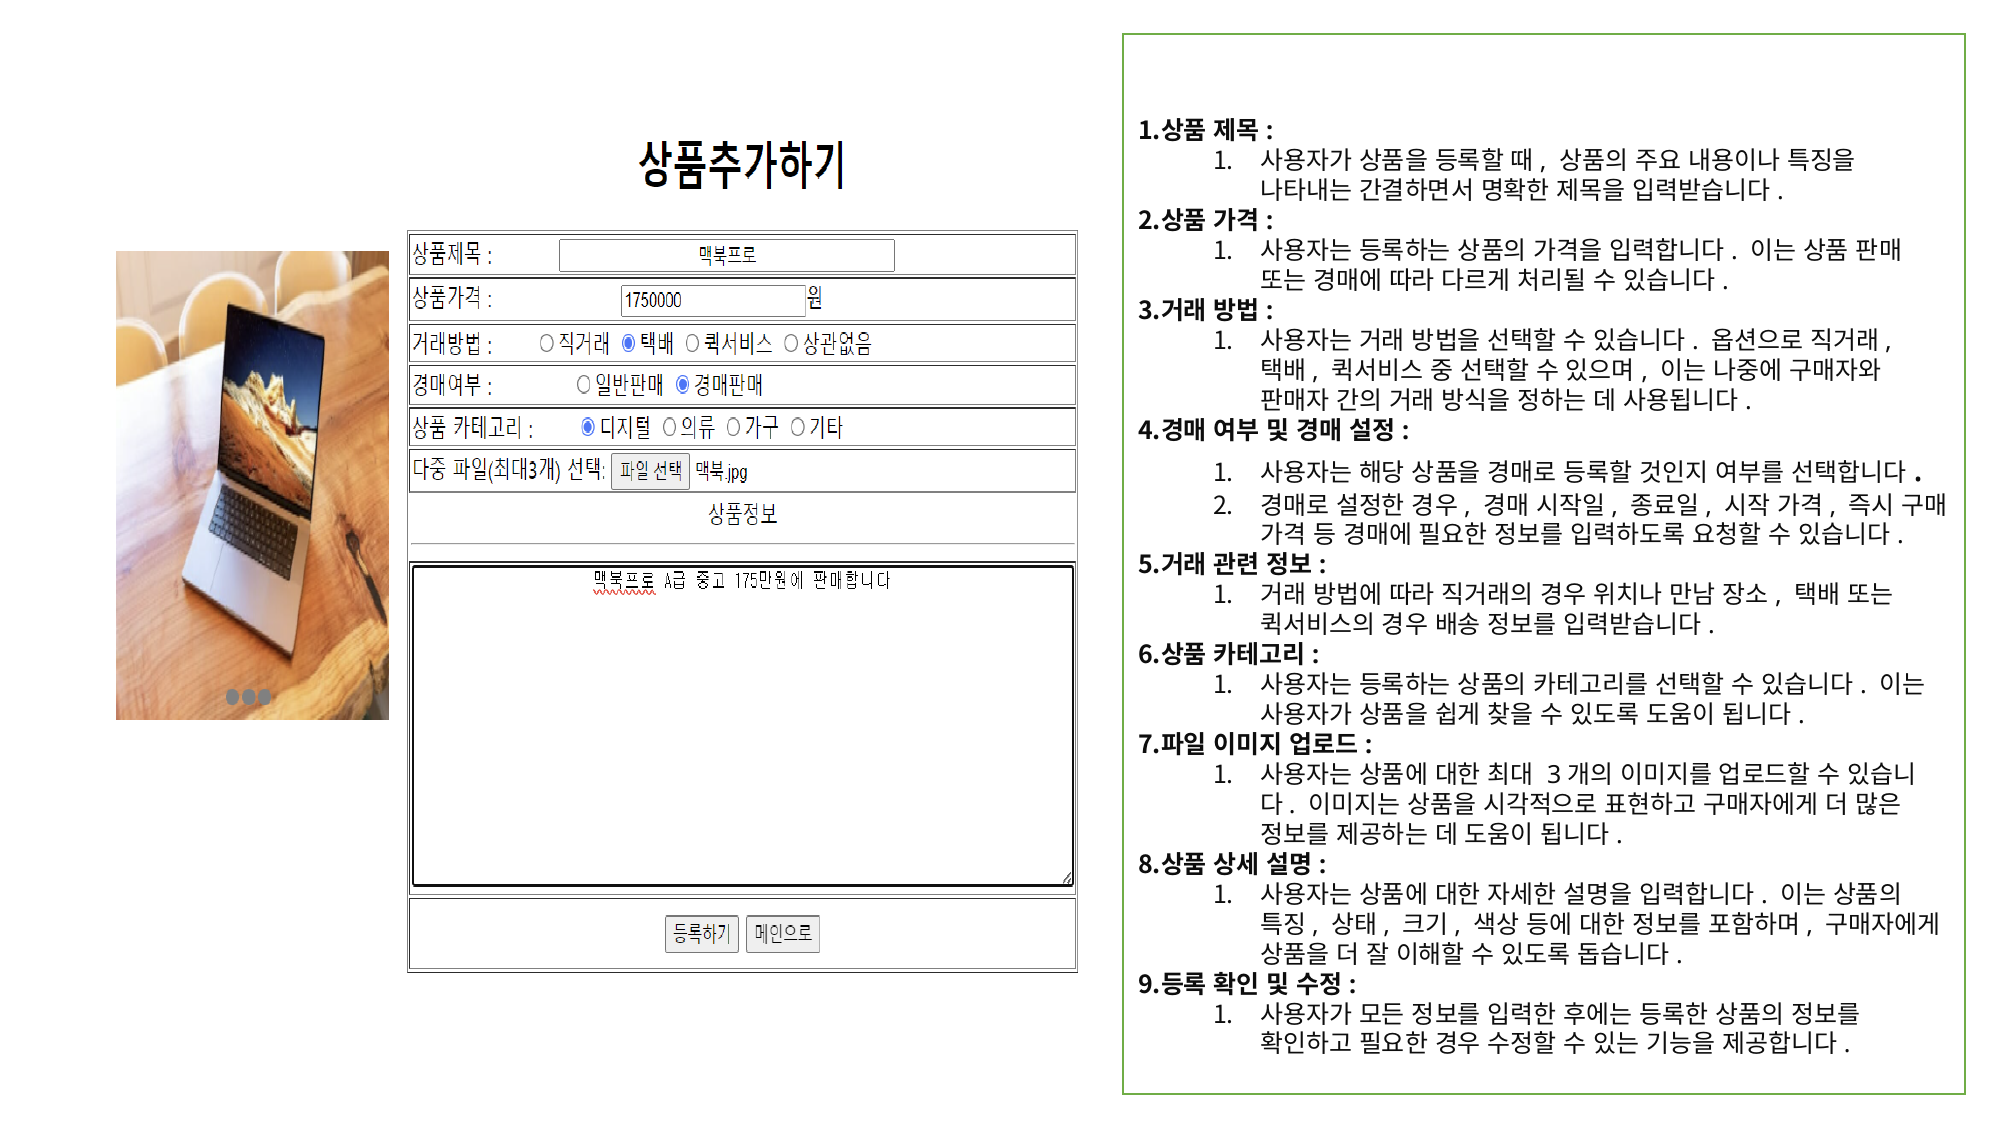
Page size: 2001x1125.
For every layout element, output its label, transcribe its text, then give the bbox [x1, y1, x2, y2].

text_box 상품 제목: 사용자가 상품을 등록할 때, 상품의 주요 내용이나 특징을 나타내는 간결하면서 명확한 제목을 입력받습니다. 상품 가격: 사용자는 등록하는 상품의 가격을 입력합니다. 이는 상품 판매 또는 경매에 따라 다르게 처리될 수 있습니다. 거래 방법: 사용자는 거래 방법을 선택할 수 있습니다. 옵션으로 직거래, 택배, 퀵서비스 중 선택할 수 있으며, 이는 나중에 구매자와 판매자 간의 거래 방식을 정하는 데 사용됩니다. 경매 여부 및 경매 설정: 사용자는 해당 상품을 경매로 등록할 것인지 여부를 선택합니다. 경매로 설정한 경우, 경매 시작일, 종료일, 시작 가격, 즉시 구매 가격 등 경매에 필요한 정보를 입력하도록 요청할 수 있습니다. 거래 관련 정보: 거래 방법에 따라 직거래의 경우 위치나 만남 장소, 택배 또는 퀵서비스의 경우 배송 정보를 입력받습니다. 상품 카테고리: 사용자는 등록하는 상품의 카테고리를 선택할 수 있습니다. 이는 사용자가 상품을 쉽게 찾을 수 있도록 도움이 됩니다. 파일 이미지 업로드: 사용자는 상품에 대한 최대 3개의 이미지를 업로드할 수 있습니다. 이미지는 상품을 시각적으로 표현하고 구매자에게 더 많은 정보를 제공하는 데 도움이 됩니다. 상품 상세 설명: 사용자는 상품에 대한 자세한 설명을 입력합니다. 이는 상품의 특징, 상태, 크기, 색상 등에 대한 정보를 포함하며, 구매자에게 상품을 더 잘 이해할 수 있도록 돕습니다. 등록 확인 및 수정: 사용자가 모든 정보를 입력한 후에는 등록한 상품의 정보를 확인하고 필요한 경우 수정할 수 있는 기능을 제공합니다. [1122, 33, 1966, 1095]
picture [88, 104, 1147, 1056]
